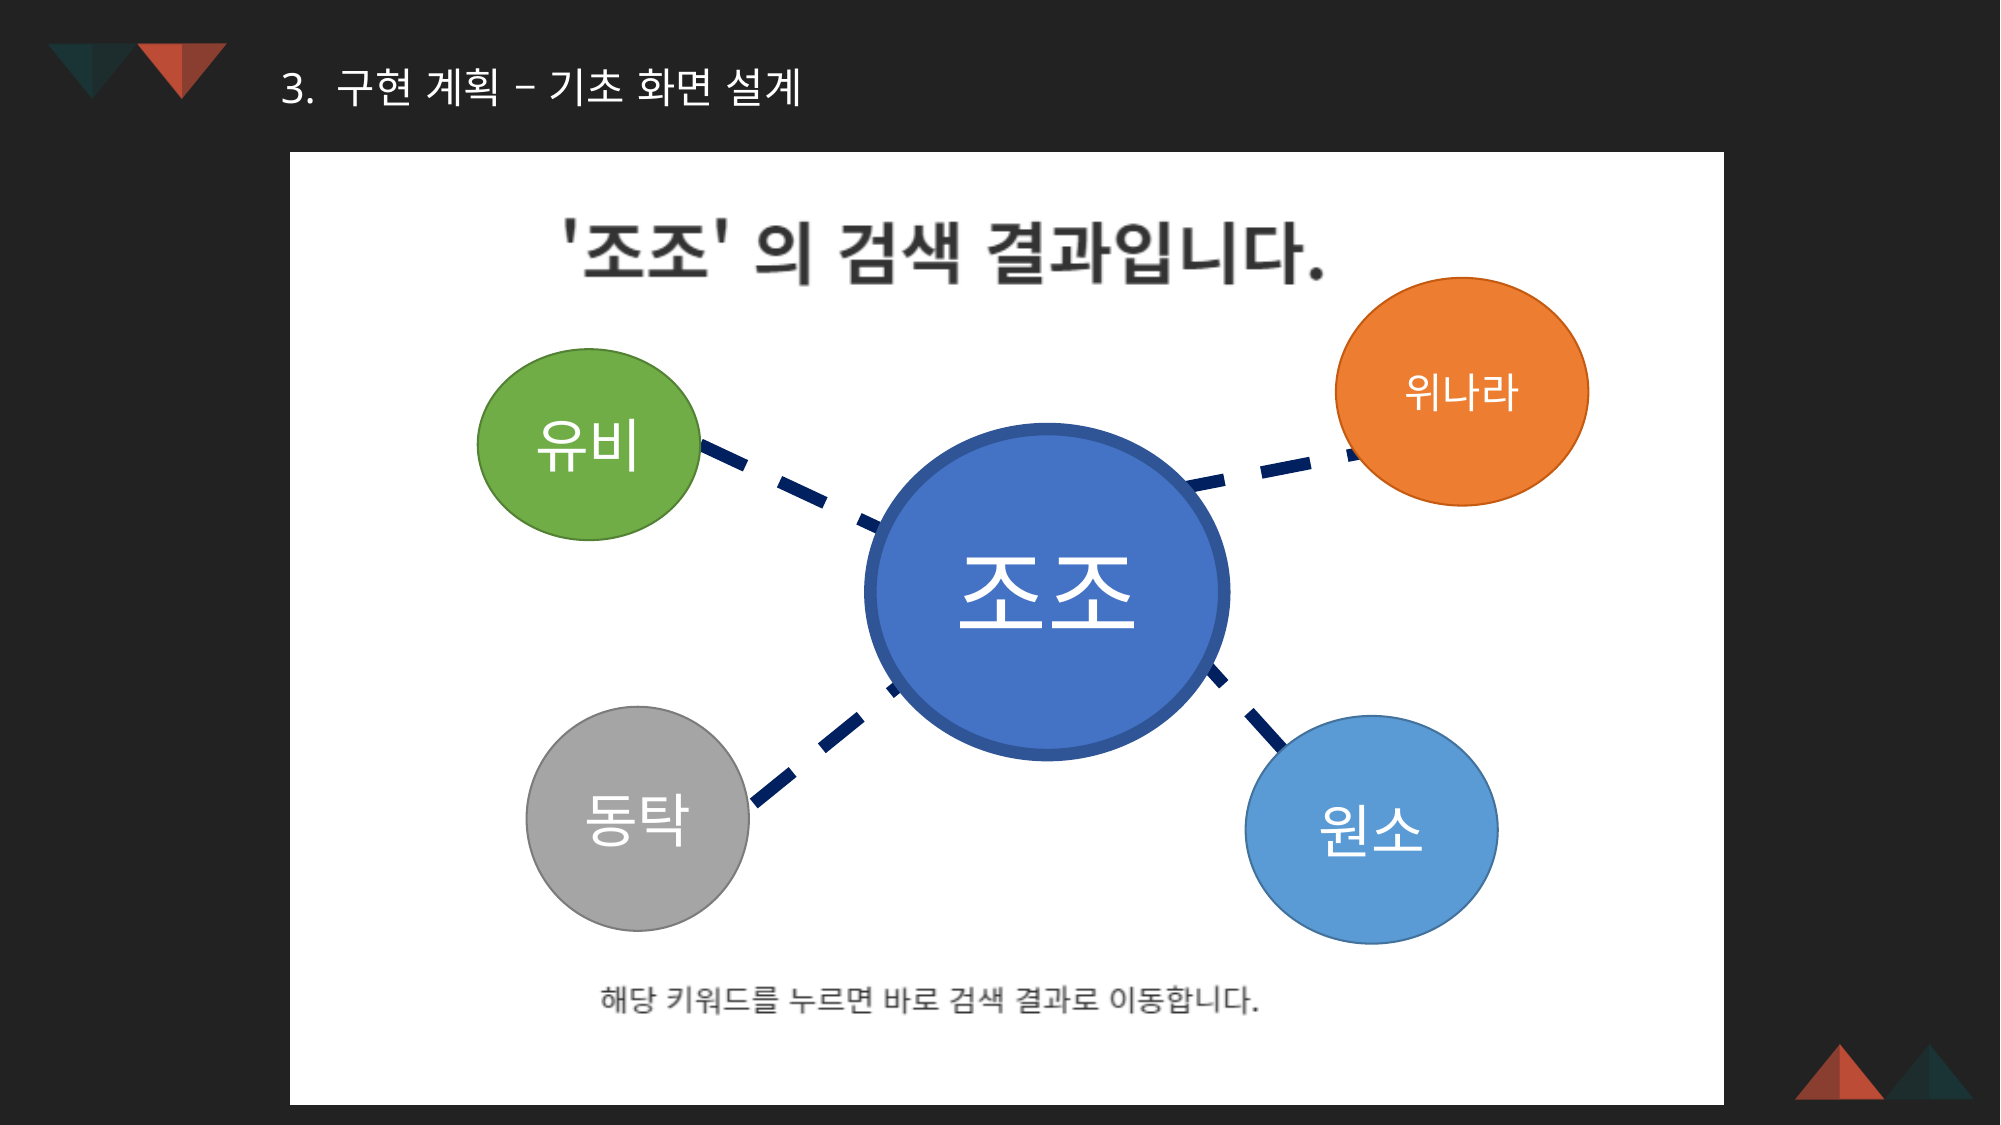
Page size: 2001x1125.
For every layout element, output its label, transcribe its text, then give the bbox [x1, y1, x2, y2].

text_box 3. 구현 계획 – 기초 화면 설계 [266, 54, 1341, 119]
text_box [1003, 429, 1484, 523]
picture [290, 152, 1724, 1105]
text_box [1099, 546, 1283, 750]
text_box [685, 639, 957, 859]
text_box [700, 444, 1024, 596]
